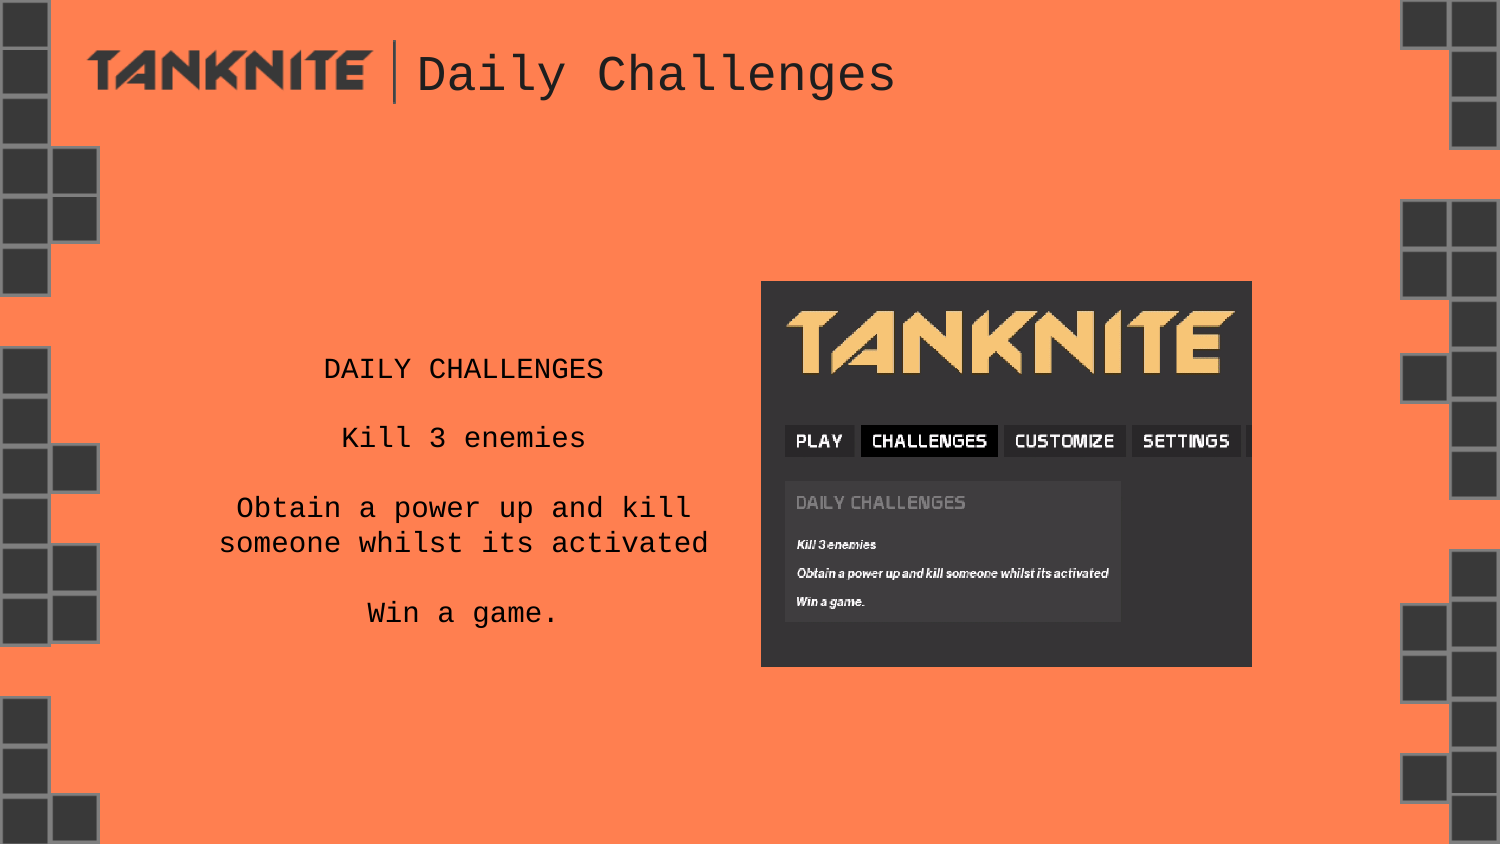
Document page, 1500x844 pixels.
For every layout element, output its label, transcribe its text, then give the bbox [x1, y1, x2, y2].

picture [0, 696, 100, 844]
picture [1400, 0, 1500, 150]
picture [0, 0, 100, 297]
picture [82, 37, 393, 107]
text_box Daily Challenges [401, 25, 913, 108]
picture [1400, 199, 1500, 500]
picture [761, 281, 1252, 668]
text_box DAILY CHALLENGES Kill 3 enemies Obtain a power up and kill someone whilst its activated Win a game. [194, 333, 734, 616]
picture [1400, 549, 1500, 844]
picture [0, 346, 100, 647]
